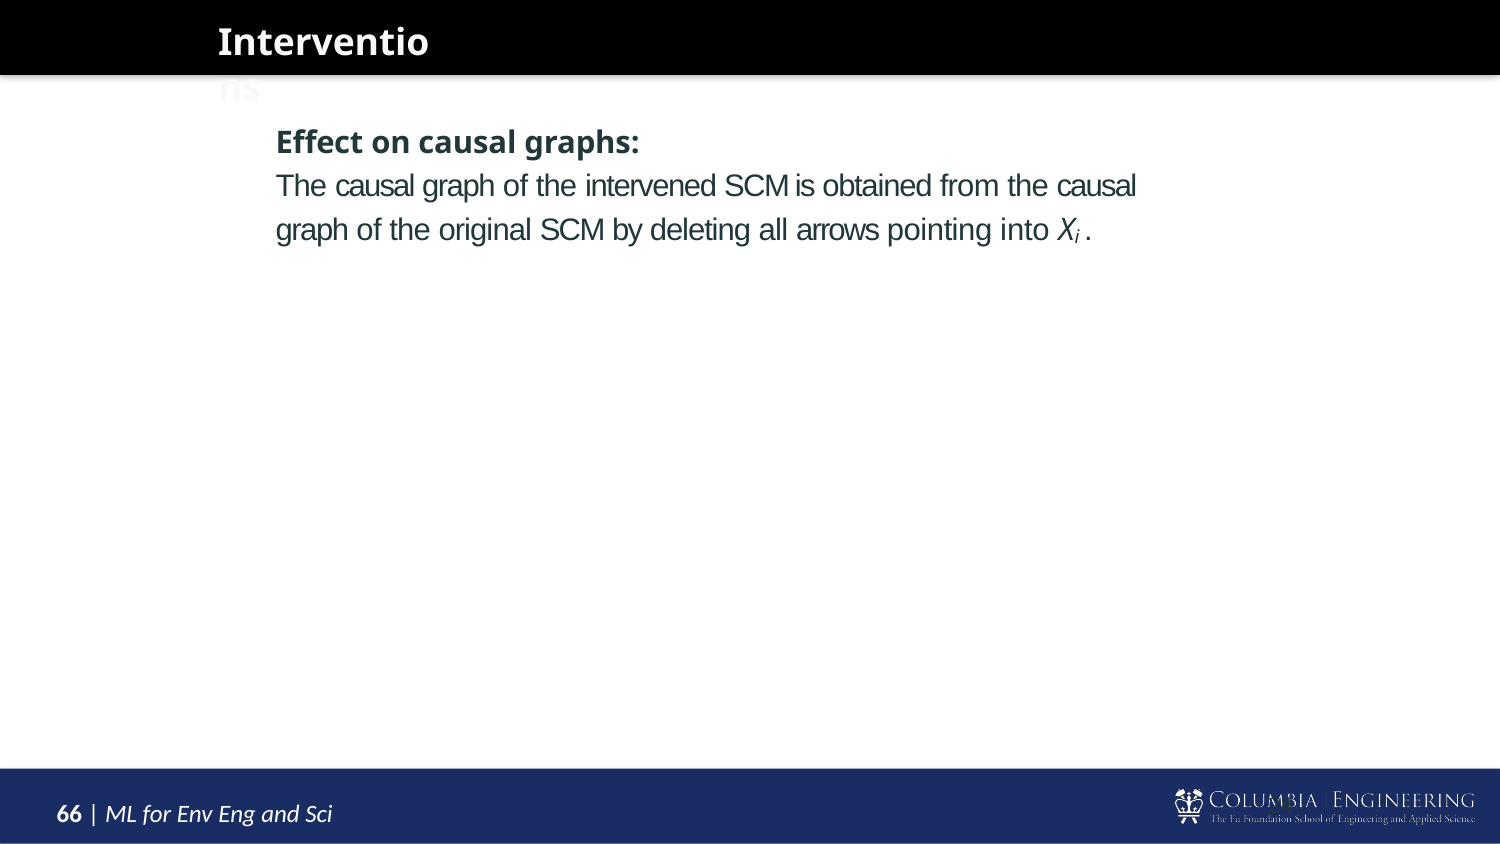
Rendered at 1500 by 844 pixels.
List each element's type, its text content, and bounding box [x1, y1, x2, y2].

text_box 24 [1264, 794, 1295, 819]
text_box Effect on causal graphs: The causal graph of the intervened SCM is obtained from the causal graph of the original SCM by deleting all arrows pointing into Xi . [266, 114, 1171, 248]
text_box Interventions [215, 15, 442, 108]
